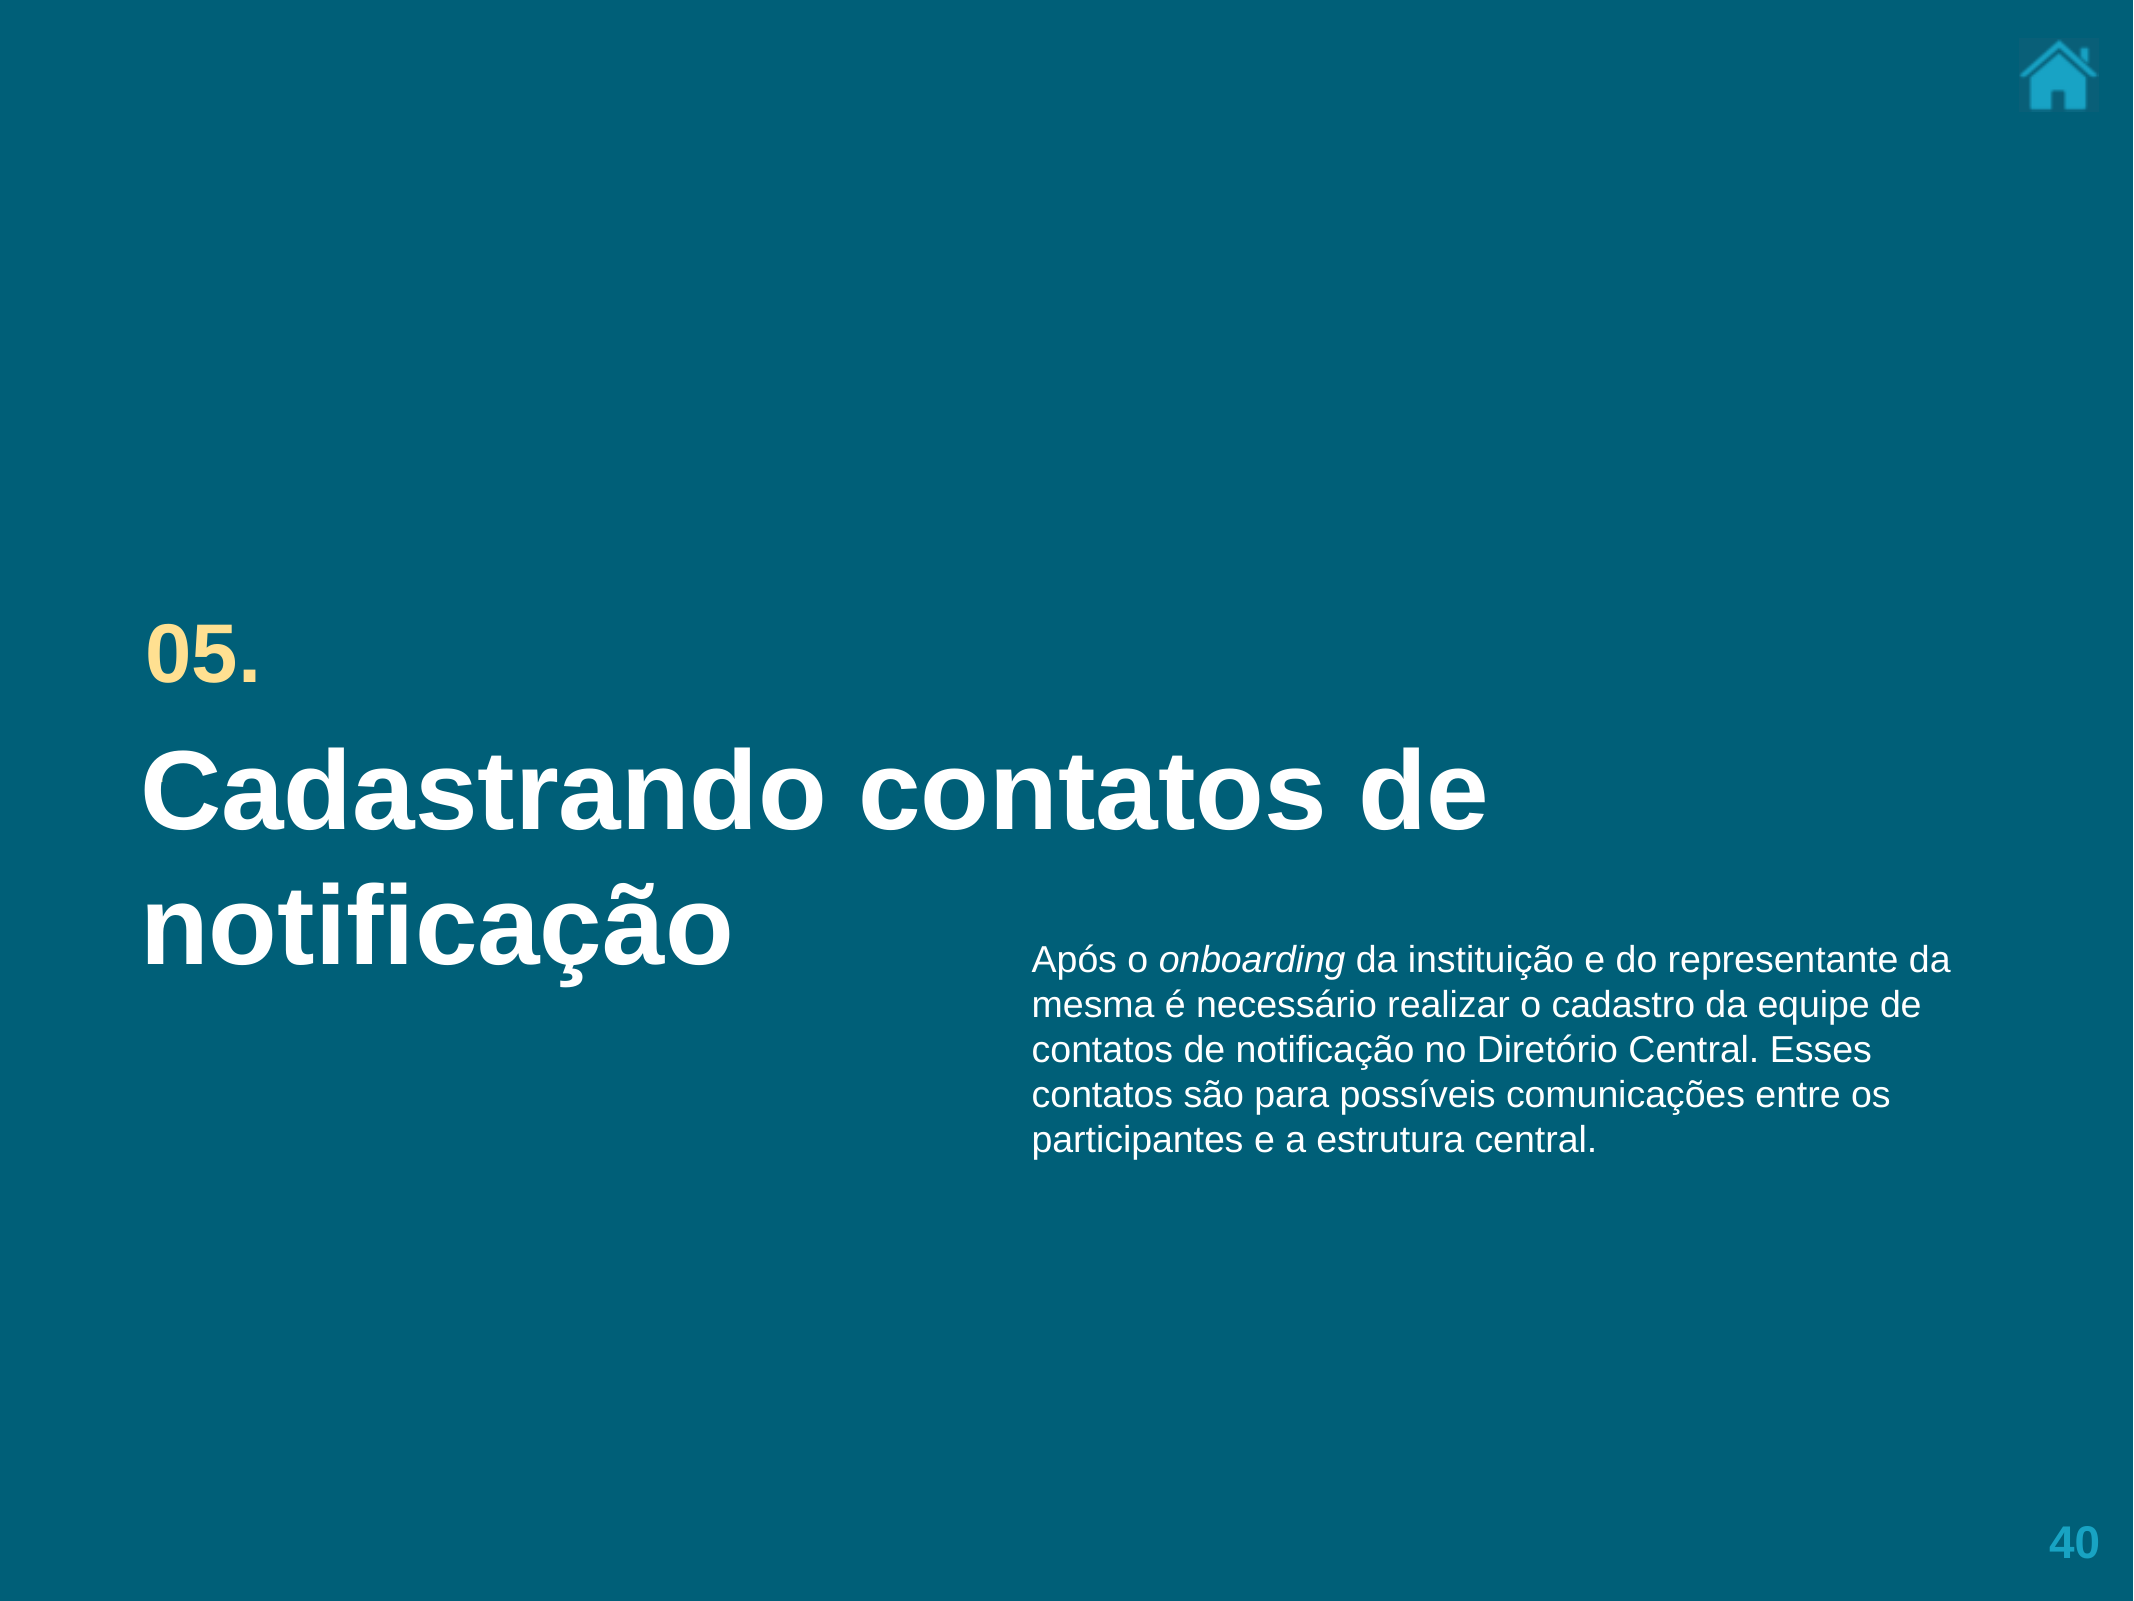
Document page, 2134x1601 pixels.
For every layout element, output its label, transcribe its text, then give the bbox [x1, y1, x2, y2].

slide_number 40 [1979, 1504, 2101, 1576]
text_box Após o onboarding da instituição e do representante da mesma é necessário realizar o cadastro da equipe de contatos de notificação no Diretório Central. Esses contatos são para possíveis comunicações entre os participantes e a estrutura central. [1031, 935, 2020, 1161]
text_box [1977, 0, 2134, 145]
text_box Cadastrando contatos de notificação [140, 717, 1980, 988]
text_box 05.. [145, 599, 272, 717]
